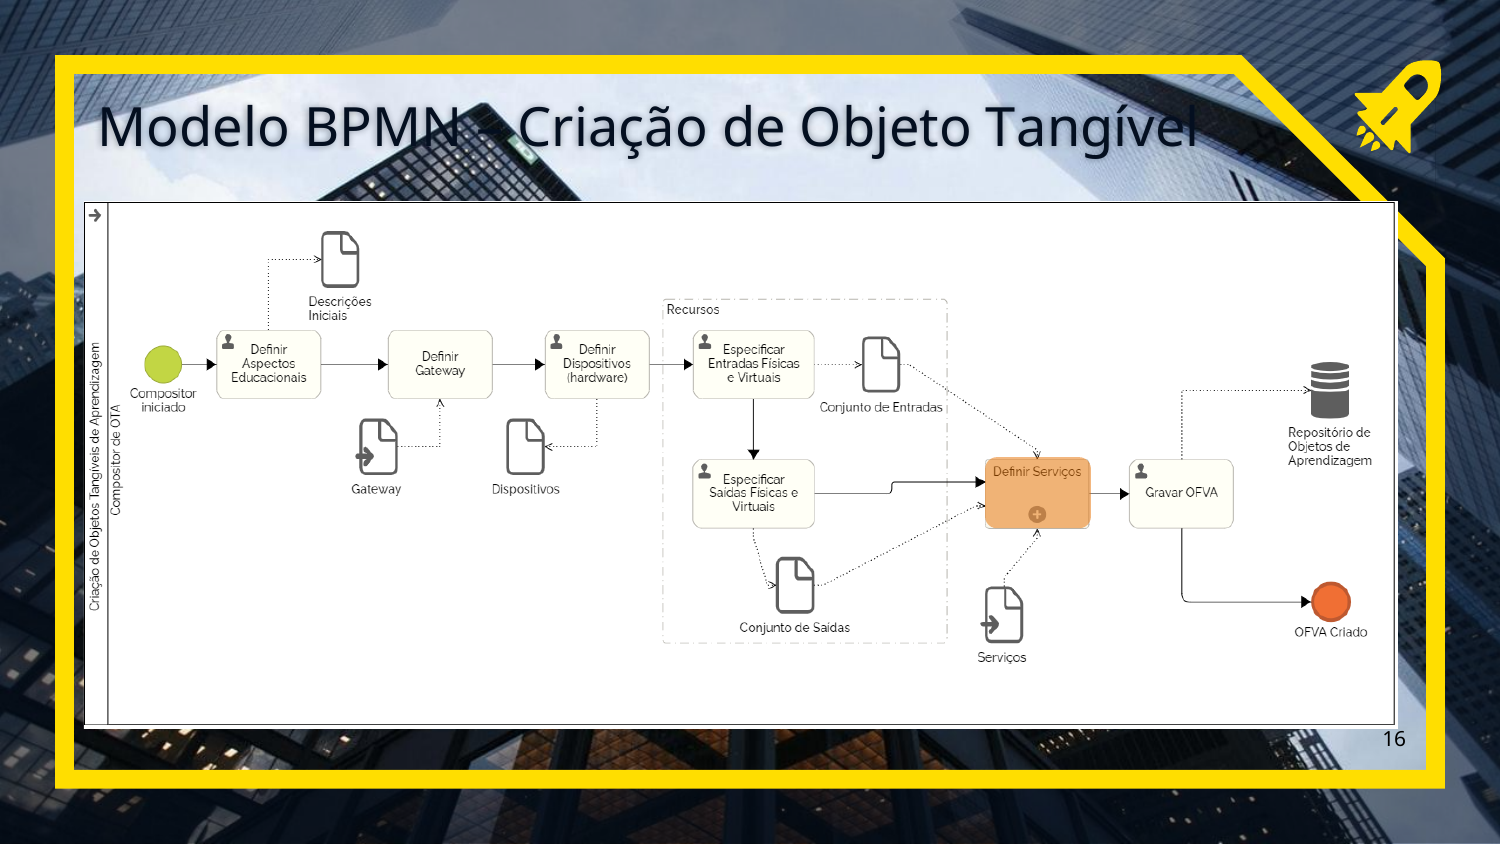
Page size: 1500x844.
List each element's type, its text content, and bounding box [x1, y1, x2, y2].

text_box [1354, 60, 1442, 154]
slide_number 16 [1366, 711, 1406, 755]
picture [0, 0, 1500, 844]
title Modelo BPMN – Criação de Objeto Tangível [97, 92, 1352, 173]
